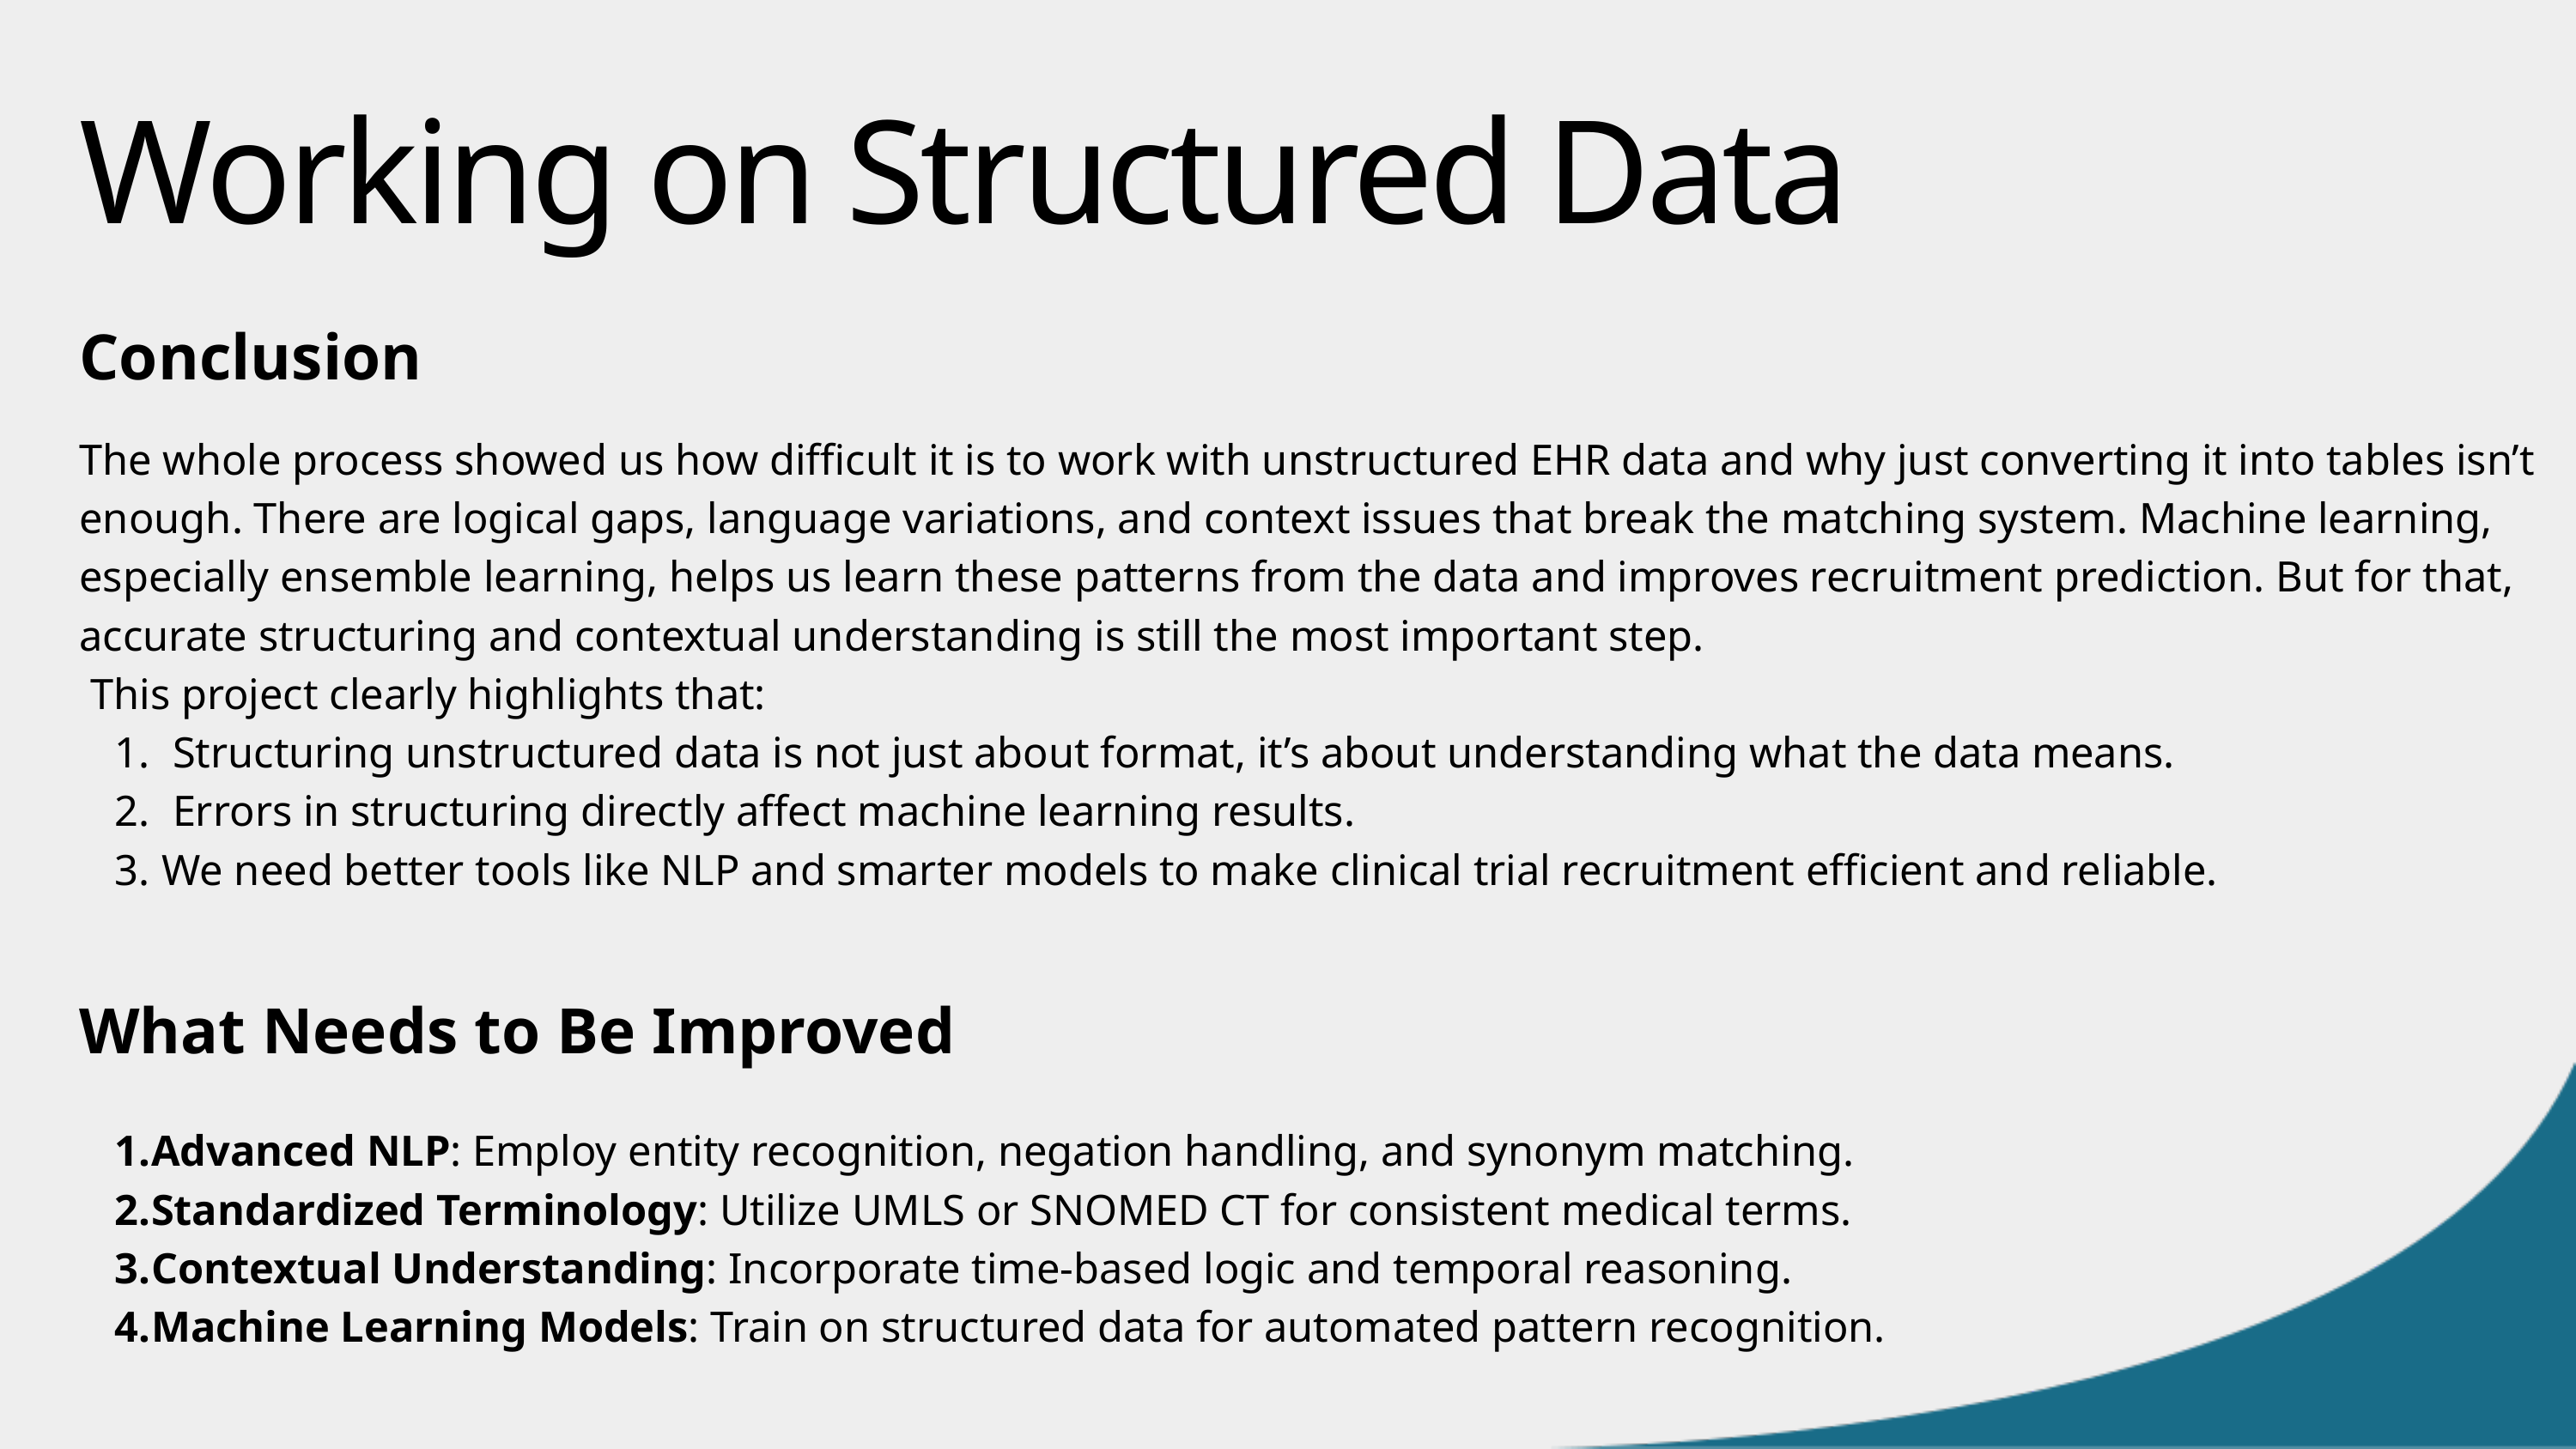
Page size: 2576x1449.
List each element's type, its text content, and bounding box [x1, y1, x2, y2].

text_box Conclusion [79, 304, 2366, 392]
text_box Working on Structured Data [79, 80, 2366, 252]
text_box What Needs to Be Improved [79, 978, 2366, 1066]
text_box The whole process showed us how difficult it is to work with unstructured EHR data and why just converting it into tables isn’t enough. There are logical gaps, language variations, and context issues that break the matching system. Machine learning, especially ensemble learning, helps us learn these patterns from the data and improves recruitment prediction. But for that, accurate structuring and contextual understanding is still the most important step. This project clearly highlights that: Structuring unstructured data is not just about format, it’s about understanding what the data means. Errors in structuring directly affect machine learning results. We need better tools like NLP and smarter models to make clinical trial recruitment efficient and reliable. [79, 424, 2543, 894]
text_box Advanced NLP: Employ entity recognition, negation handling, and synonym matching. Standardized Terminology: Utilize UMLS or SNOMED CT for consistent medical terms. Contextual Understanding: Incorporate time-based logic and temporal reasoning. Machine Learning Models: Train on structured data for automated pattern recognition. [79, 1116, 1545, 1351]
text_box [1545, 1062, 2576, 1449]
